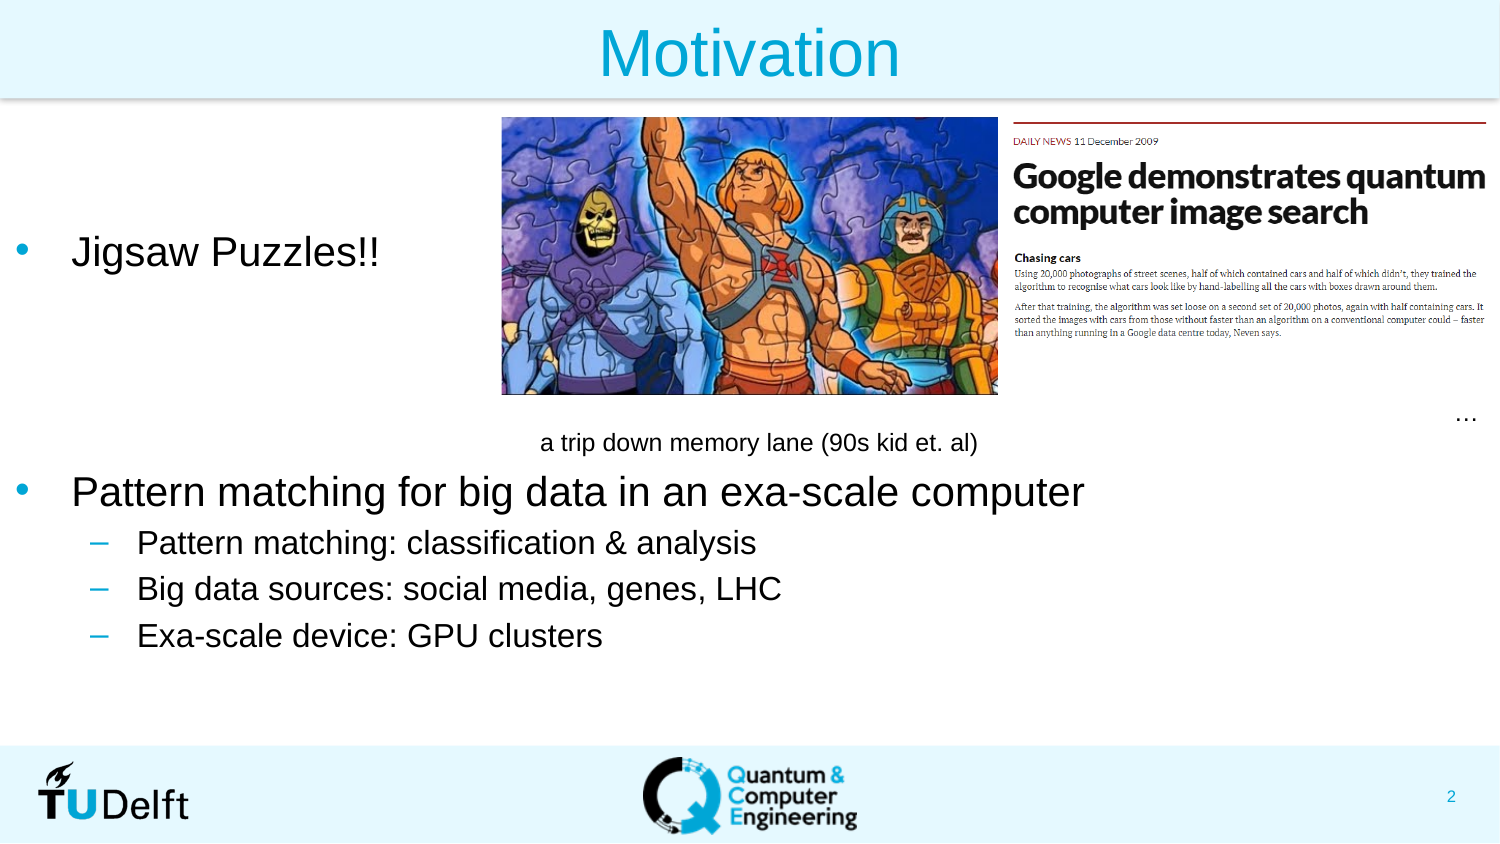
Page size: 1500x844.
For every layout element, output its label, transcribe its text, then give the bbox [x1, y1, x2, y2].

text_box Jigsaw Puzzles!! … a trip down memory lane (90s kid et. al) Pattern matching for big data in an exa-scale computer Pattern matching: classification & analysis Big data sources: social media, genes, LHC Exa-scale device: GPU clusters [0, 99, 1500, 746]
picture [24, 757, 202, 833]
picture [501, 116, 999, 395]
picture [643, 757, 857, 835]
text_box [1011, 116, 1487, 341]
text_box Motivation [0, 0, 1500, 99]
